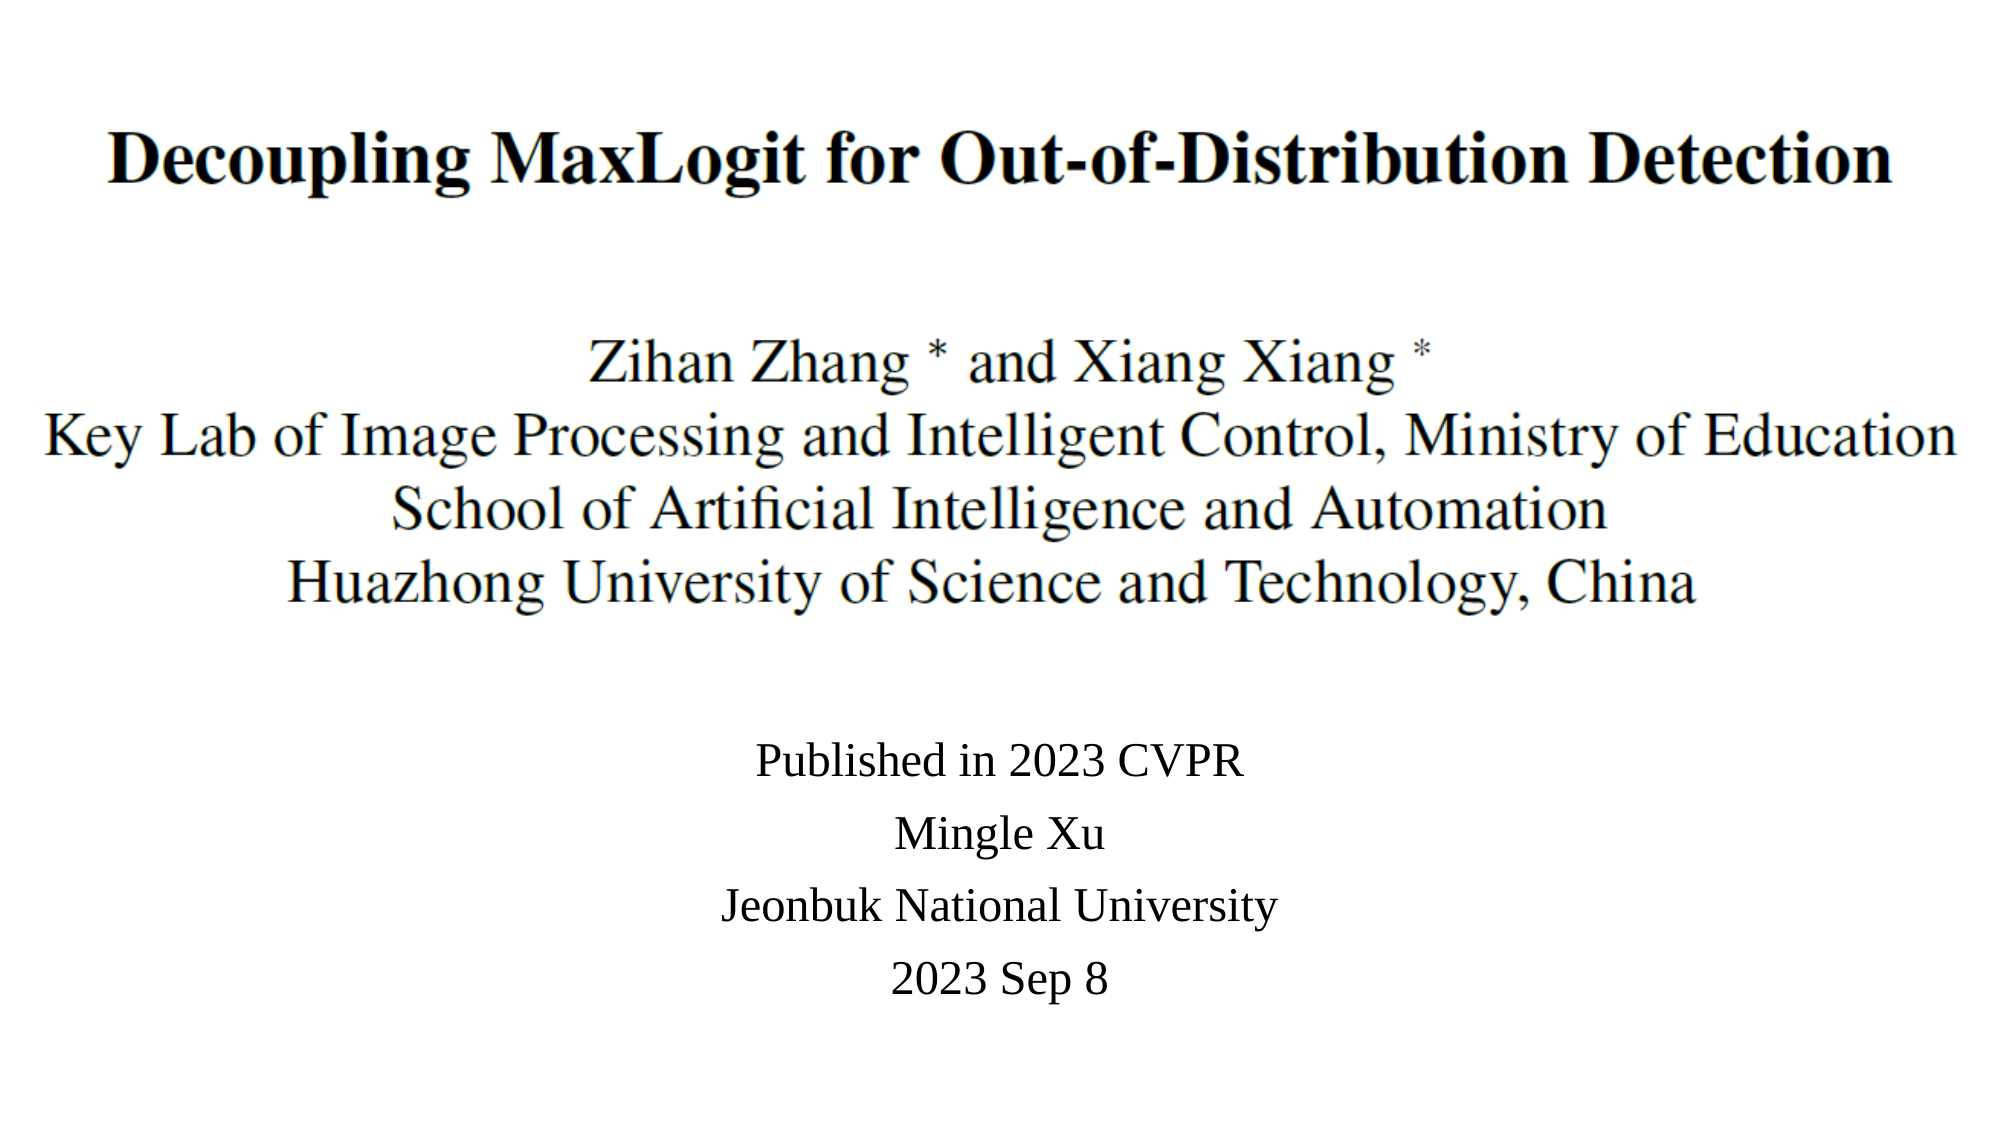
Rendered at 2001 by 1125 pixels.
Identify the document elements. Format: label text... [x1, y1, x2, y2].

picture [0, 111, 2000, 651]
subtitle Published in 2023 CVPR Mingle Xu Jeonbuk National University 2023 Sep 8 [249, 727, 1750, 1014]
